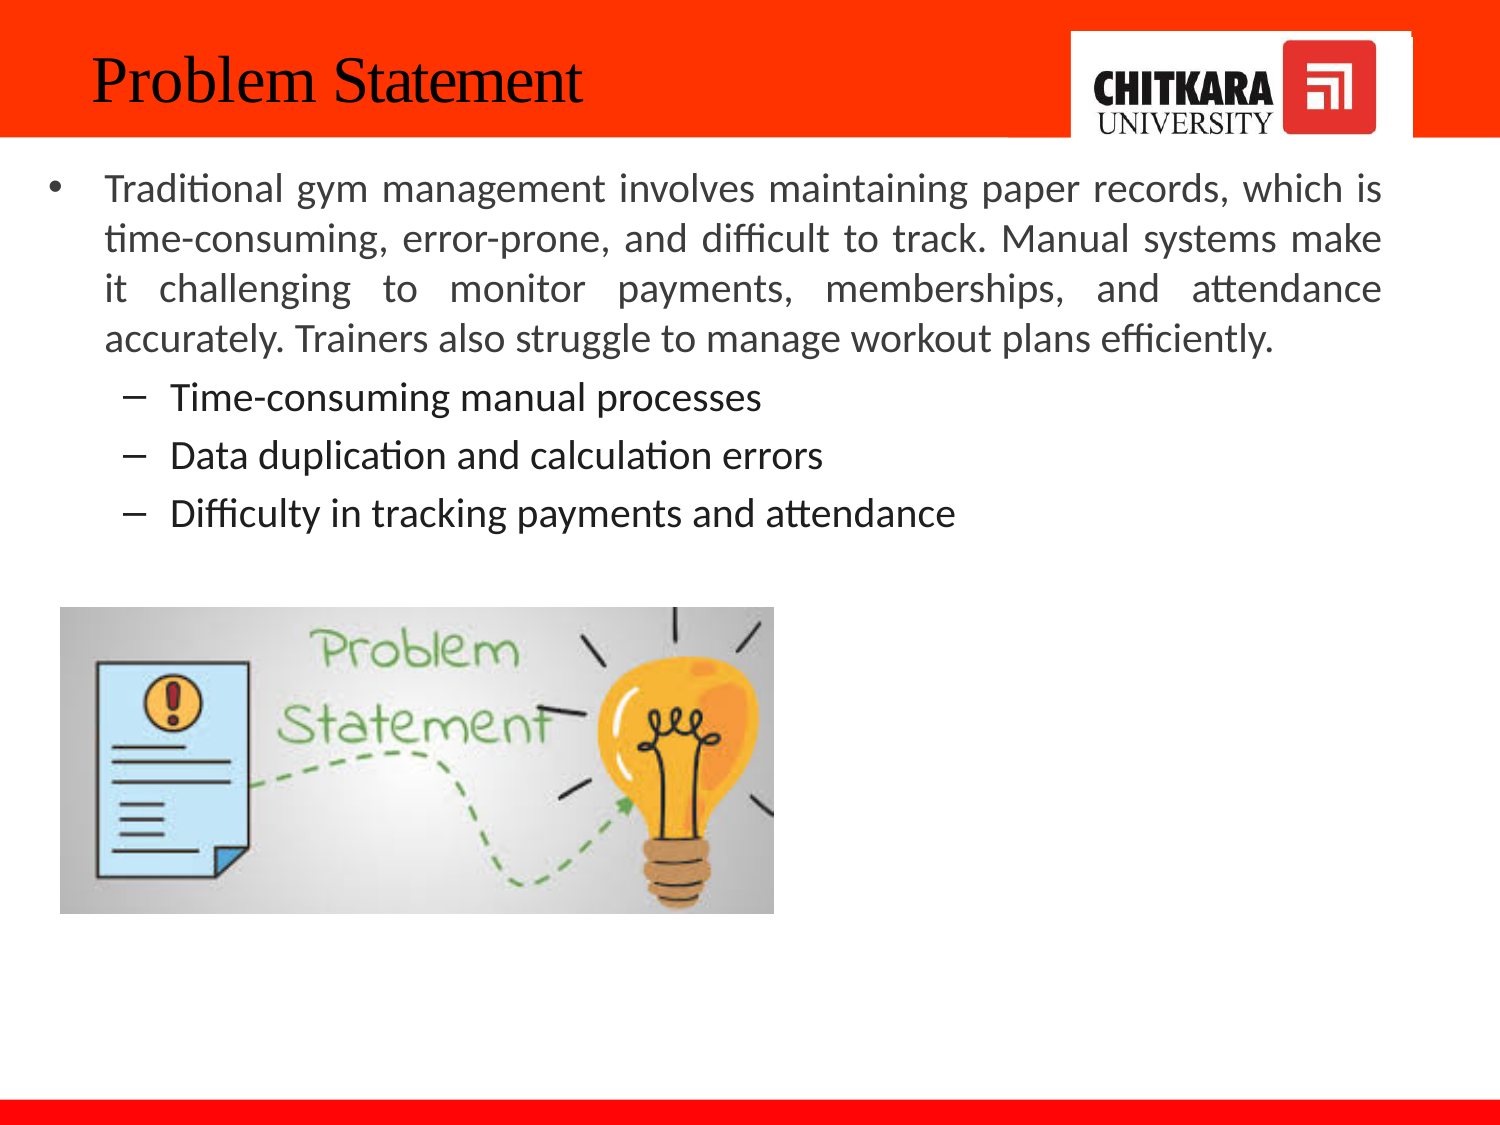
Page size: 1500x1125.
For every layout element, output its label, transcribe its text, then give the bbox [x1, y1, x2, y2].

title Problem Statement [89, 35, 745, 64]
picture [1074, 37, 1391, 64]
list Traditional gym management involves maintaining paper records, which is time-consuming, error-prone, and difficult to track. Manual systems make it challenging to monitor payments, memberships, and attendance accurately. Trainers also struggle to manage workout plans efficiently. Time-consuming manual processes Data duplication and calculation errors Difficulty in tracking payments and attendance [40, 64, 1392, 809]
picture [0, 1099, 1500, 1125]
picture [60, 607, 774, 915]
